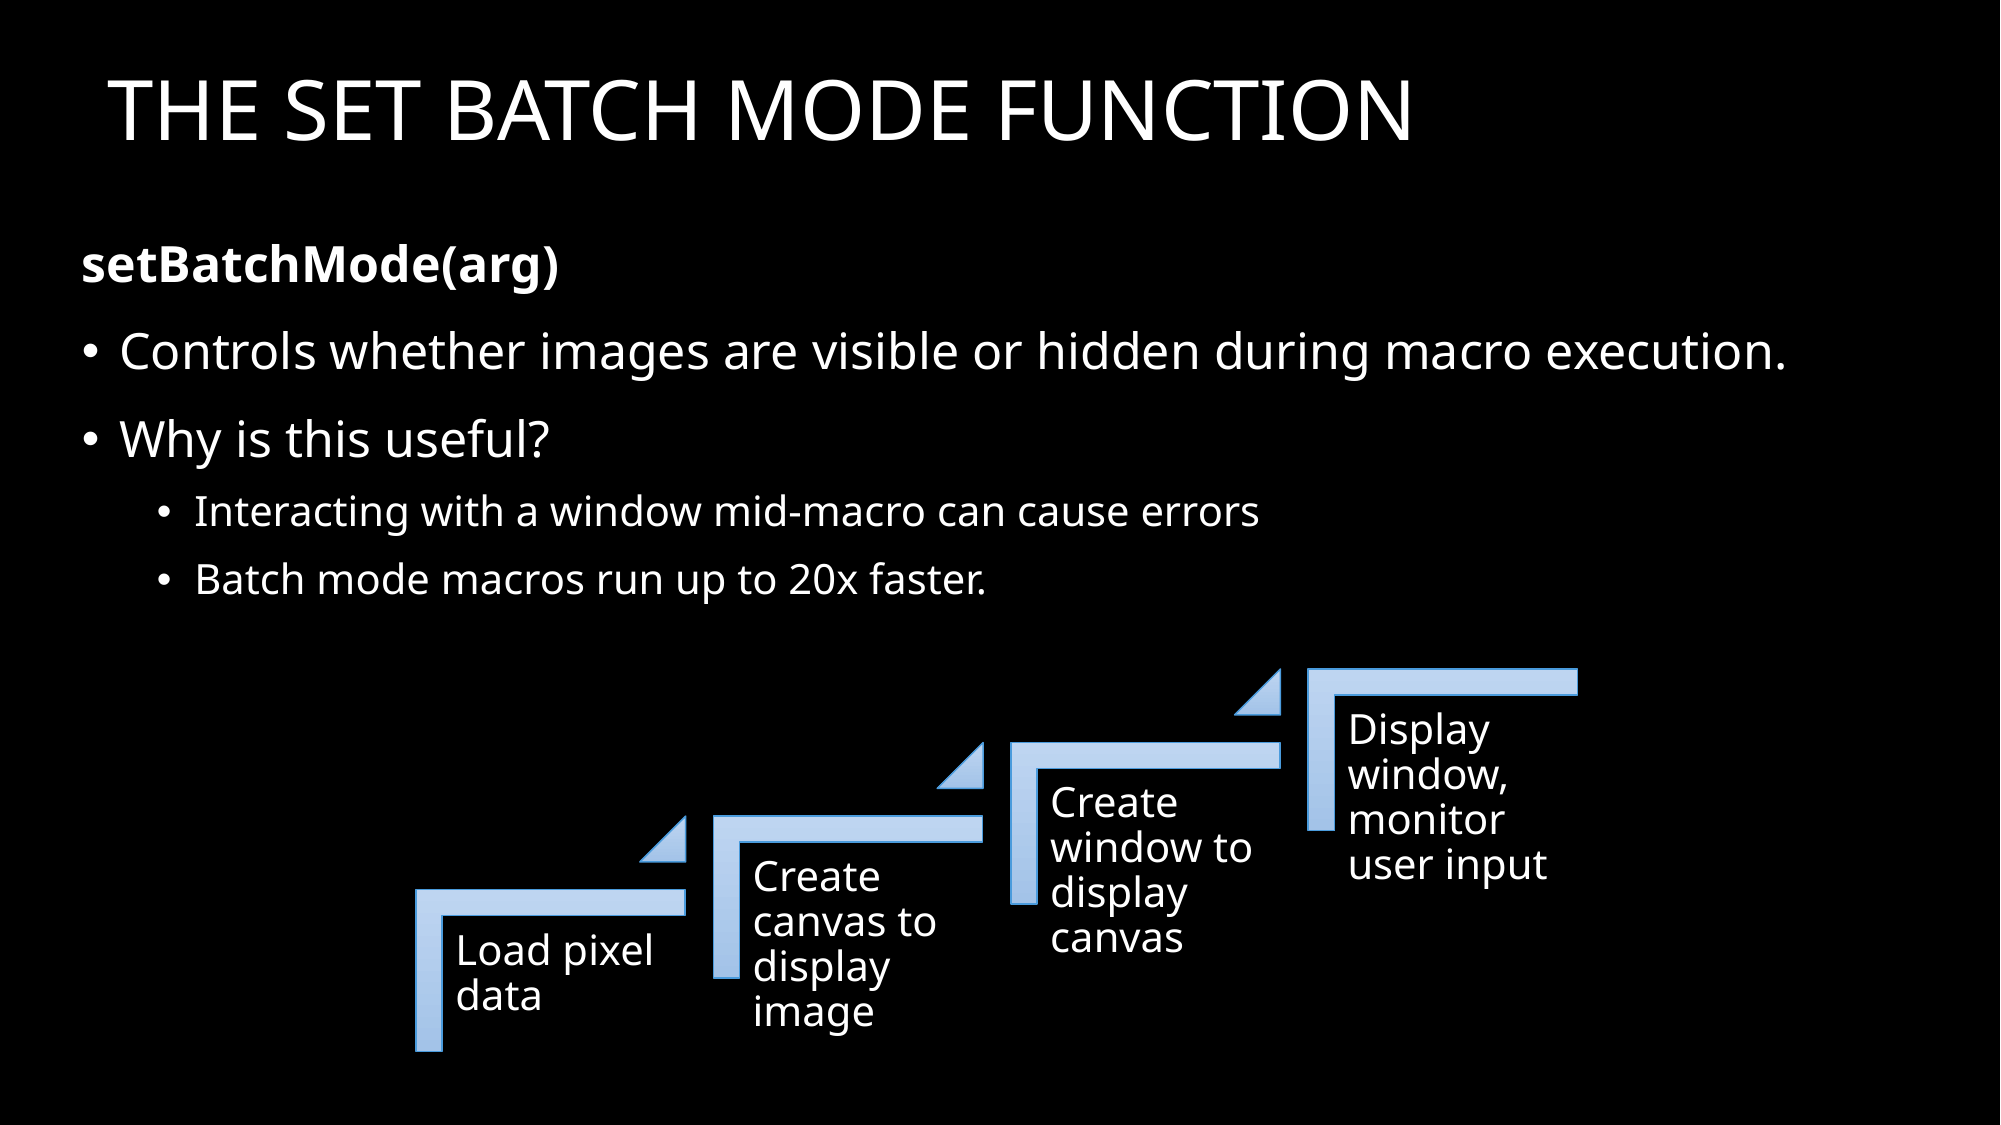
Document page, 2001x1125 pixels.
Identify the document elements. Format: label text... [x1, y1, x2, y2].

list setBatchMode(arg) Controls whether images are visible or hidden during macro execution. Why is this useful? Interacting with a window mid-macro can cause errors Batch mode macros run up to 20x faster. [66, 231, 1957, 657]
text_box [243, 668, 1751, 1125]
title The Set Batch Mode function [19, 7, 1432, 220]
